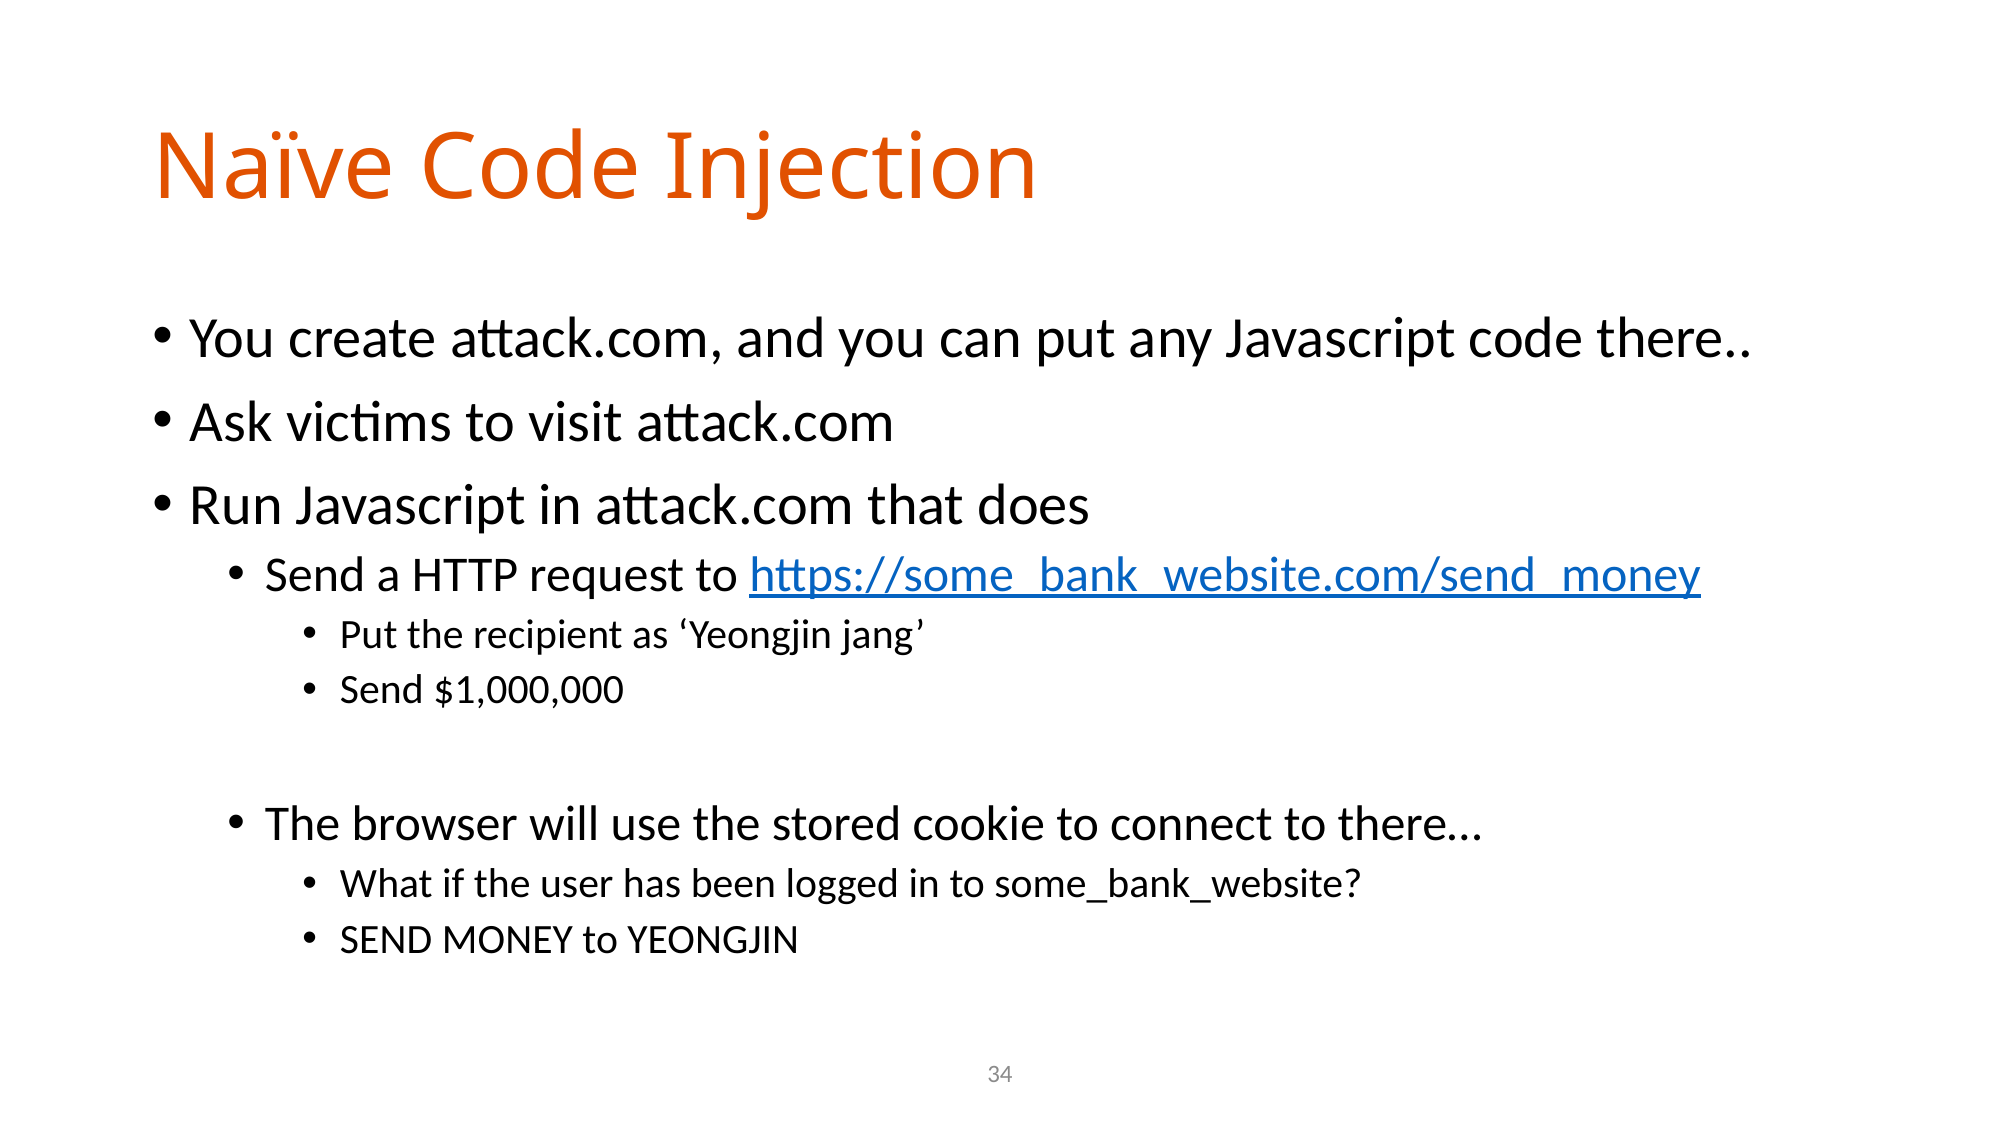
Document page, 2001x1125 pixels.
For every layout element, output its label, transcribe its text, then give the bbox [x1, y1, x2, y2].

list You create attack.com, and you can put any Javascript code there.. Ask victims to visit attack.com Run Javascript in attack.com that does Send a HTTP request to https://some_bank_website.com/send_money Put the recipient as ‘Yeongjin jang’ Send $1,000,000 The browser will use the stored cookie to connect to there… What if the user has been logged in to some_bank_website? SEND MONEY to YEONGJIN [137, 299, 1863, 1014]
slide_number 34 [774, 1042, 1225, 1103]
title Naïve Code Injection [137, 59, 1863, 278]
